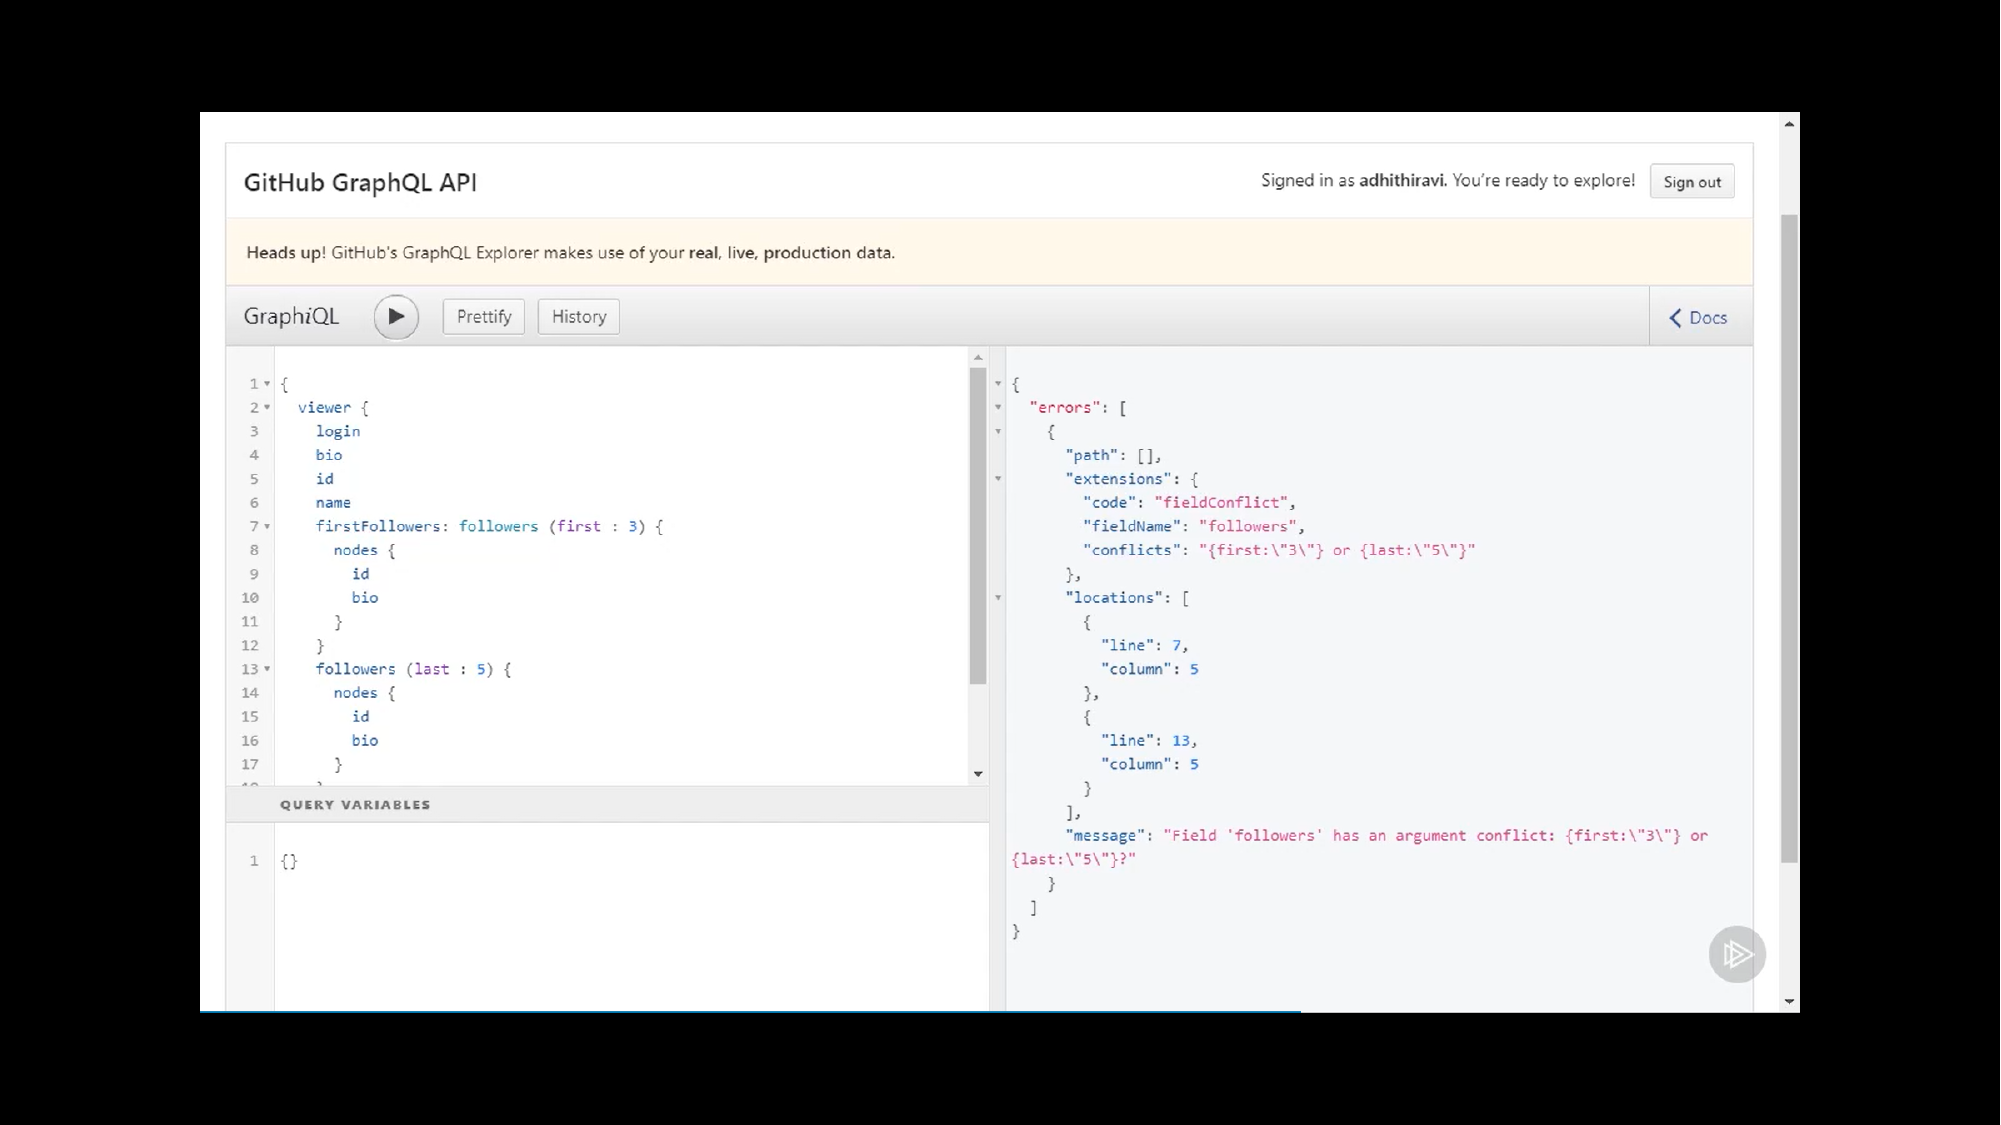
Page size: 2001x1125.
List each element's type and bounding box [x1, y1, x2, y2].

picture [199, 112, 1800, 1013]
